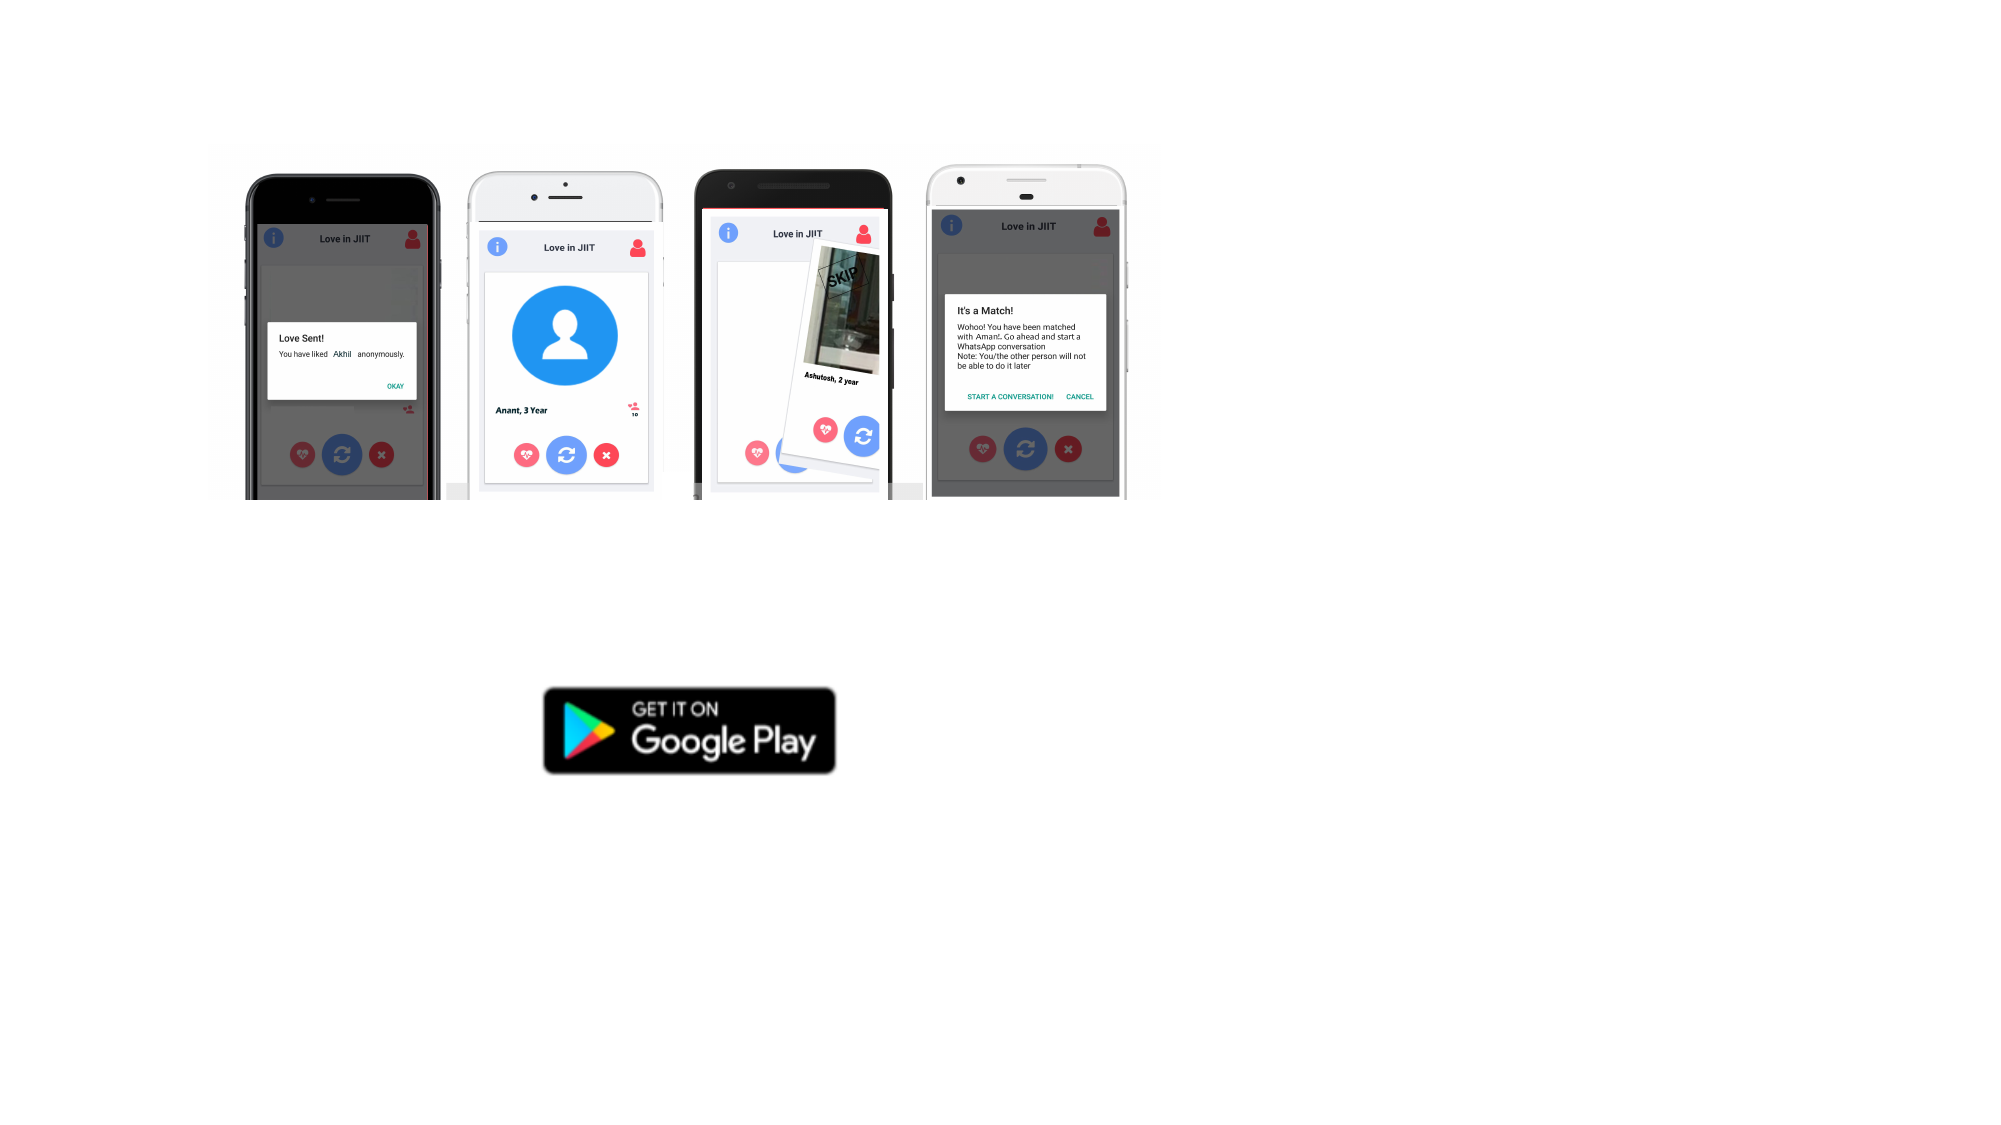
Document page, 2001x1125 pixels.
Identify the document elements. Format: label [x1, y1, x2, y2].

list [208, 144, 1161, 500]
picture [927, 206, 1124, 500]
text_box [198, 84, 1185, 1071]
picture [702, 209, 888, 500]
picture [470, 222, 663, 500]
picture [534, 672, 849, 795]
picture [257, 224, 428, 500]
